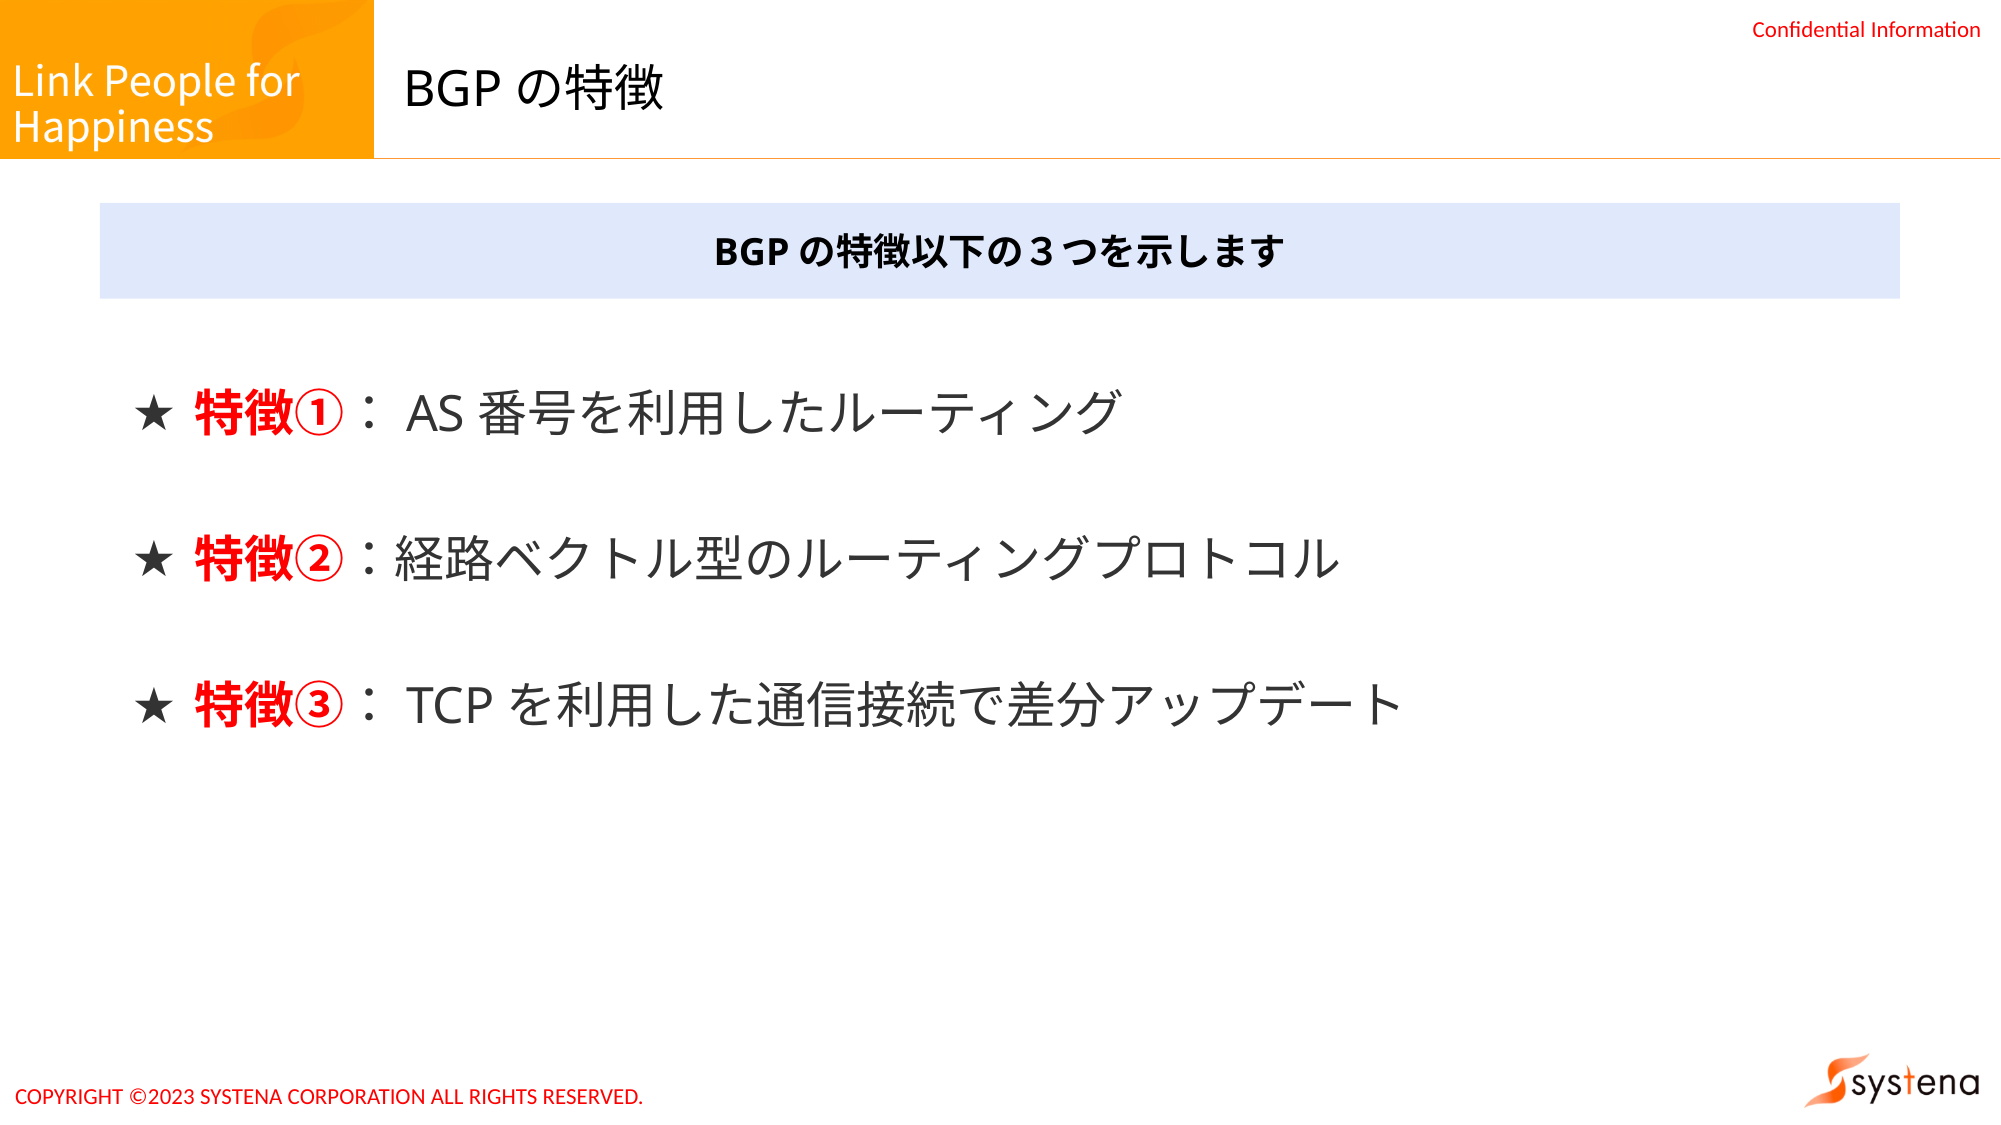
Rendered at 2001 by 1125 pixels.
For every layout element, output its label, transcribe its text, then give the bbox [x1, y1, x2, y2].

title BGPの特徴 [388, 28, 1916, 145]
text_box 特徴①：AS番号を利用したルーティング 特徴②：経路ベクトル型のルーティングプロトコル 特徴③：TCPを利用した通信接続で差分アップデート [99, 357, 1900, 749]
picture [0, 0, 374, 159]
picture [1804, 1049, 1981, 1108]
list BGPの特徴以下の３つを示します [99, 202, 1900, 299]
